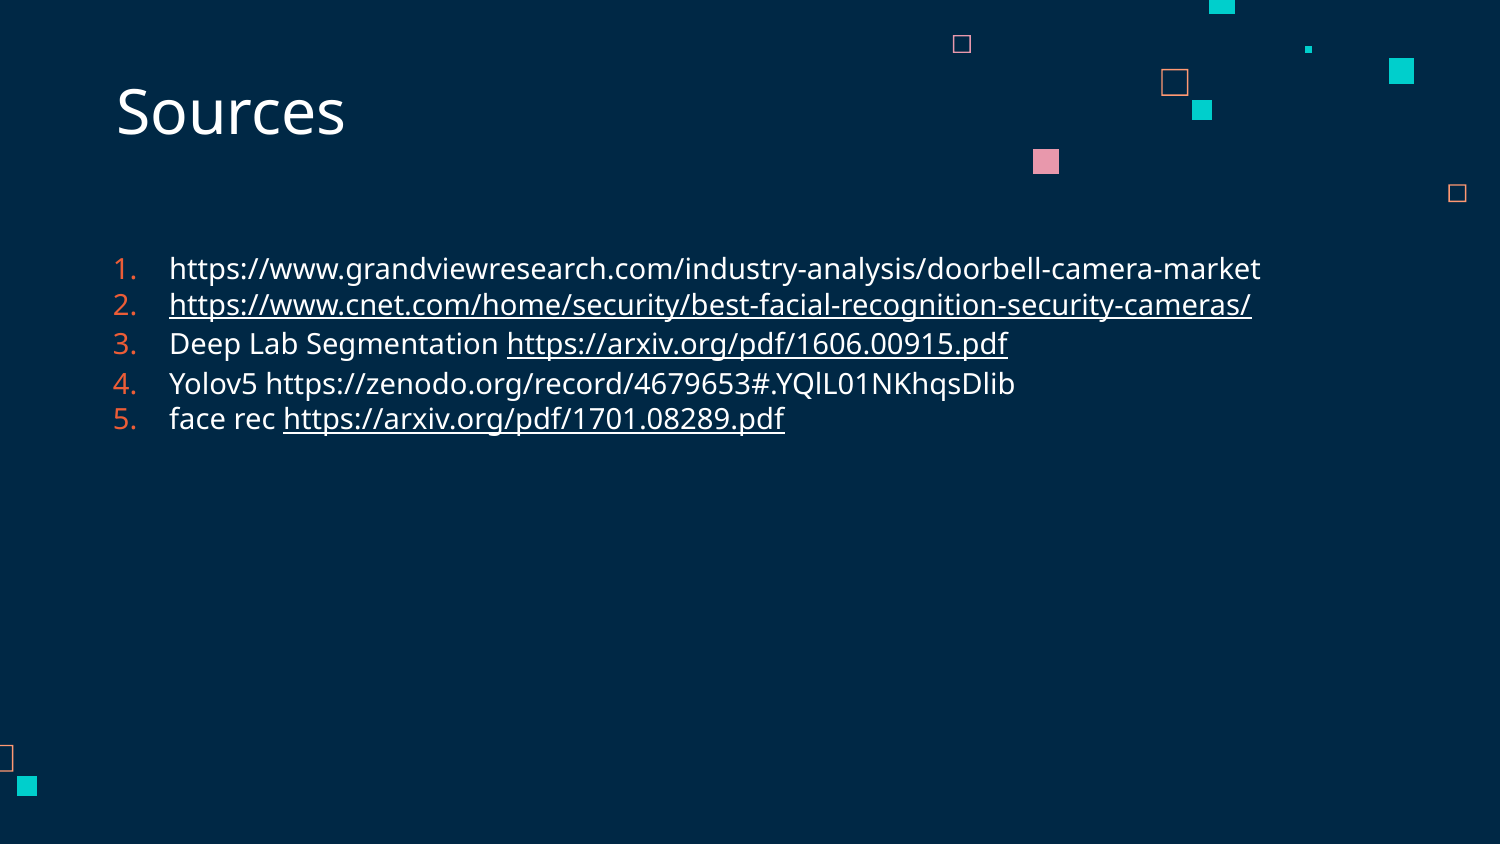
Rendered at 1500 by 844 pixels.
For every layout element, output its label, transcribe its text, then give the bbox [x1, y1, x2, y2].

title Sources [101, 67, 878, 163]
list https://www.grandviewresearch.com/industry-analysis/doorbell-camera-market https://www.cnet.com/home/security/best-facial-recognition-security-cameras/ Deep Lab Segmentation https://arxiv.org/pdf/1606.00915.pdf Yolov5 https://zenodo.org/record/4679653#.YQlL01NKhqsDlib face rec https://arxiv.org/pdf/1701.08289.pdf [97, 235, 1366, 844]
